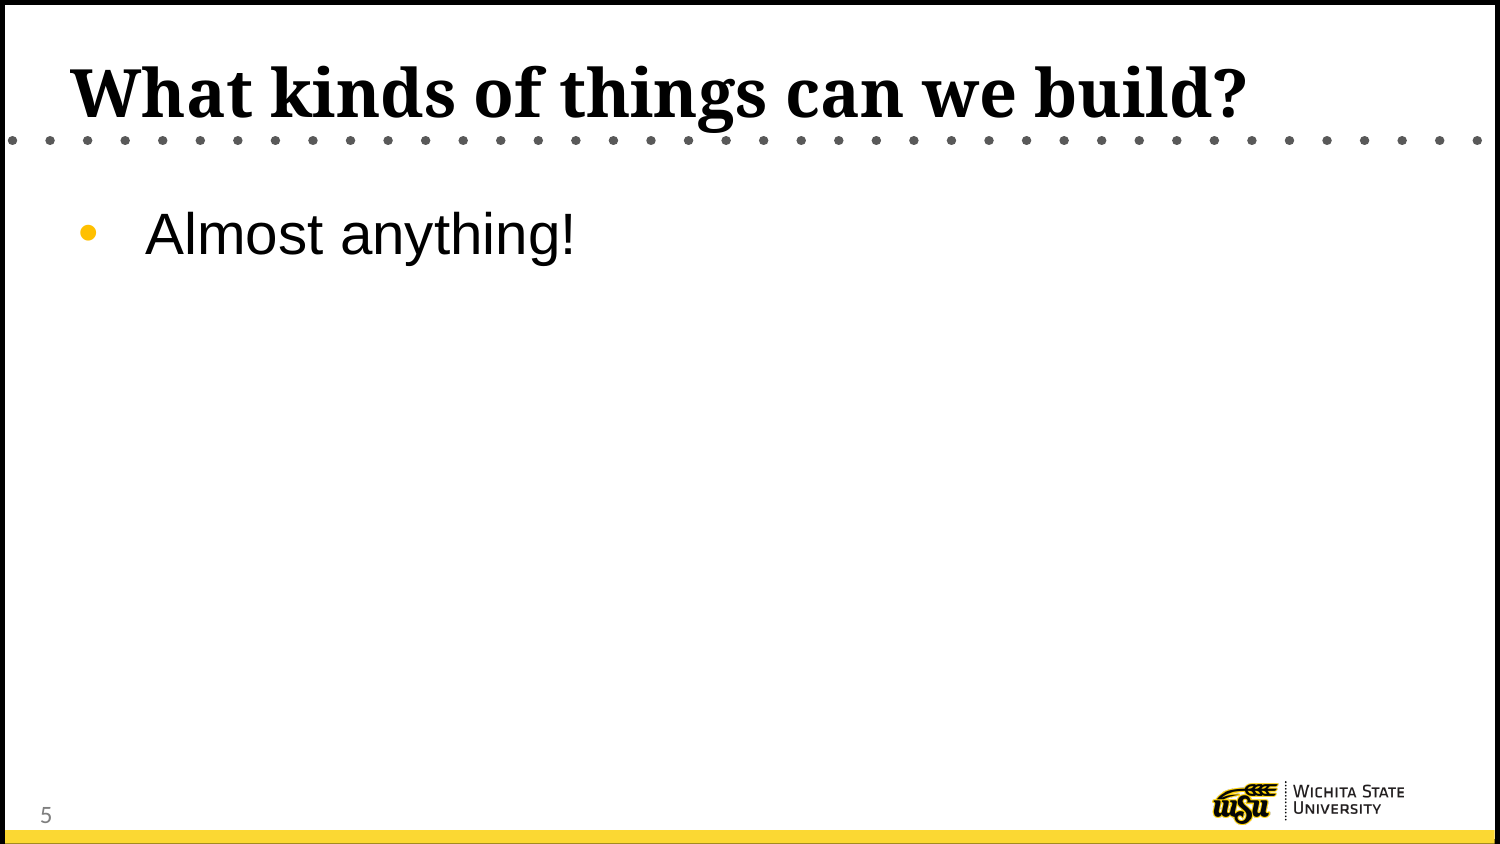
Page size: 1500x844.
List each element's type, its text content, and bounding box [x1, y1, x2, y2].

picture [1212, 781, 1404, 825]
title What kinds of things can we build? [55, 33, 1450, 138]
list Almost anything! [55, 196, 1406, 754]
